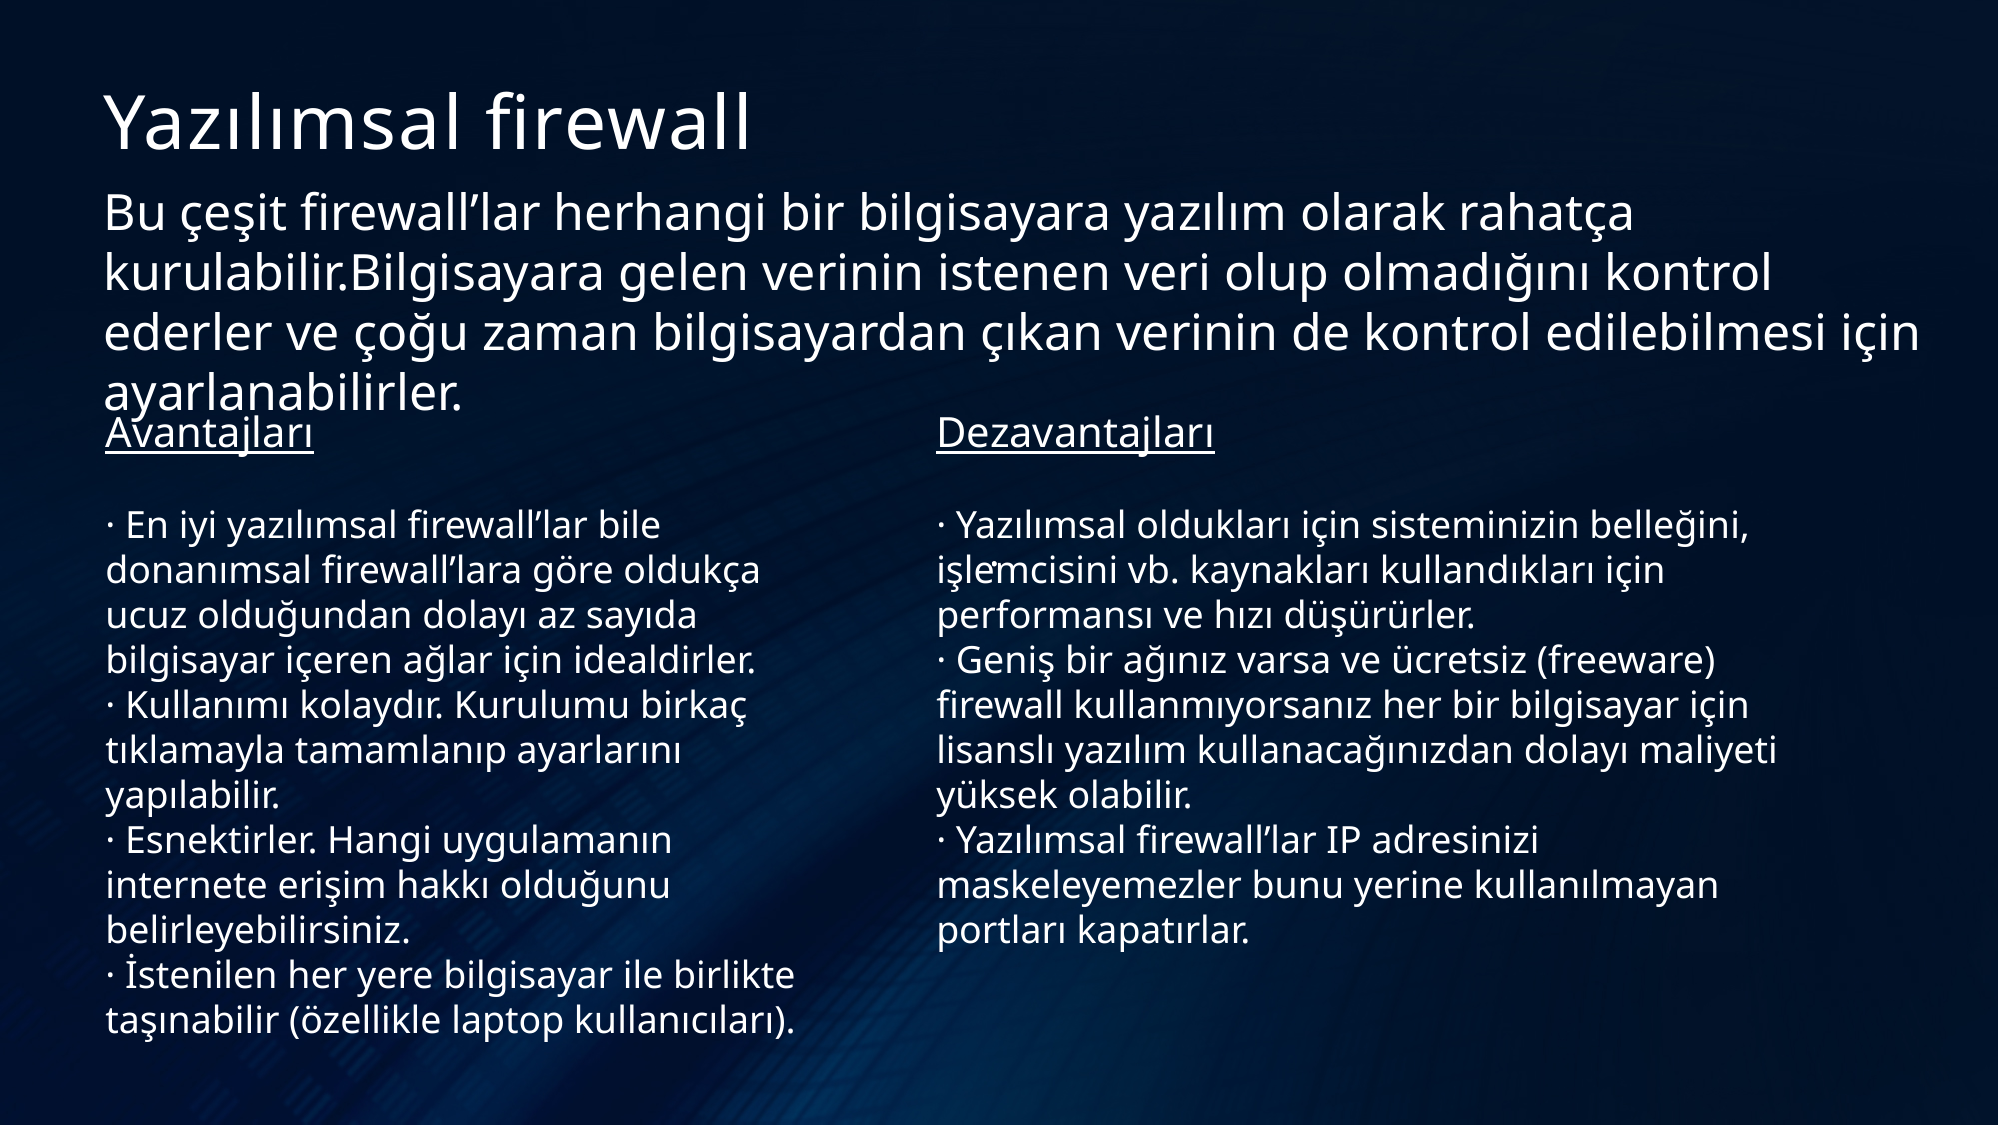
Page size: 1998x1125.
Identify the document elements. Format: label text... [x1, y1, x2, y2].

text_box Bu çeşit firewall’lar herhangi bir bilgisayara yazılım olarak rahatça kurulabilir.Bilgisayara gelen verinin istenen veri olup olmadığını kontrol ederler ve çoğu zaman bilgisayardan çıkan verinin de kontrol edilebilmesi için ayarlanabilirler. [95, 173, 1955, 488]
picture [0, 0, 1998, 1125]
text_box Avantajları · En iyi yazılımsal firewall’lar bile donanımsal firewall’lara göre oldukça ucuz olduğundan dolayı az sayıda bilgisayar içeren ağlar için idealdirler. · Kullanımı kolaydır. Kurulumu birkaç tıklamayla tamamlanıp ayarlarını yapılabilir. · Esnektirler. Hangi uygulamanın internete erişim hakkı olduğunu belirleyebilirsiniz. · İstenilen her yere bilgisayar ile birlikte taşınabilir (özellikle laptop kullanıcıları). [97, 398, 823, 1093]
text_box · [981, 532, 1007, 592]
text_box Dezavantajları · Yazılımsal oldukları için sisteminizin belleğini, işlemcisini vb. kaynakları kullandıkları için performansı ve hızı düşürürler. · Geniş bir ağınız varsa ve ücretsiz (freeware) firewall kullanmıyorsanız her bir bilgisayar için lisanslı yazılım kullanacağınızdan dolayı maliyeti yüksek olabilir. · Yazılımsal firewall’lar IP adresinizi maskeleyemezler bunu yerine kullanılmayan portları kapatırlar. [928, 398, 1860, 1048]
title Yazılımsal firewall [95, 0, 1597, 173]
